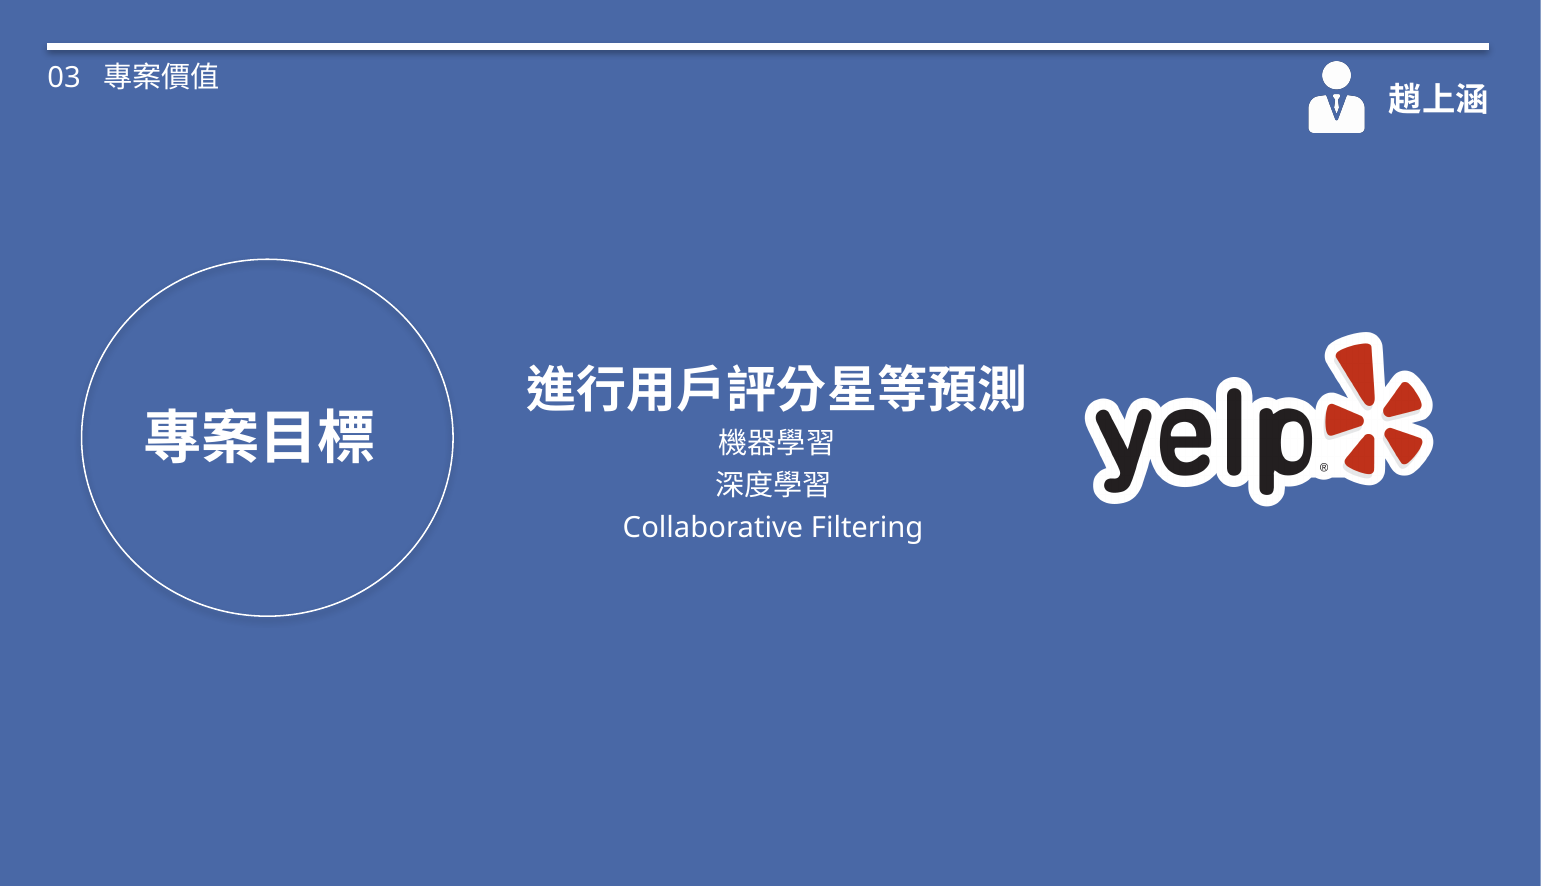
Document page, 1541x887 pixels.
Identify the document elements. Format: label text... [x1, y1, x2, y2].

text_box 趙上涵 [1378, 70, 1521, 125]
picture [1300, 60, 1373, 134]
text_box [80, 258, 454, 617]
text_box 03 專案價值 [0, 50, 274, 101]
picture [1080, 326, 1439, 513]
text_box 進行用戶評分星等預測 機器學習 深度學習 Collaborative Filtering [421, 337, 1162, 551]
